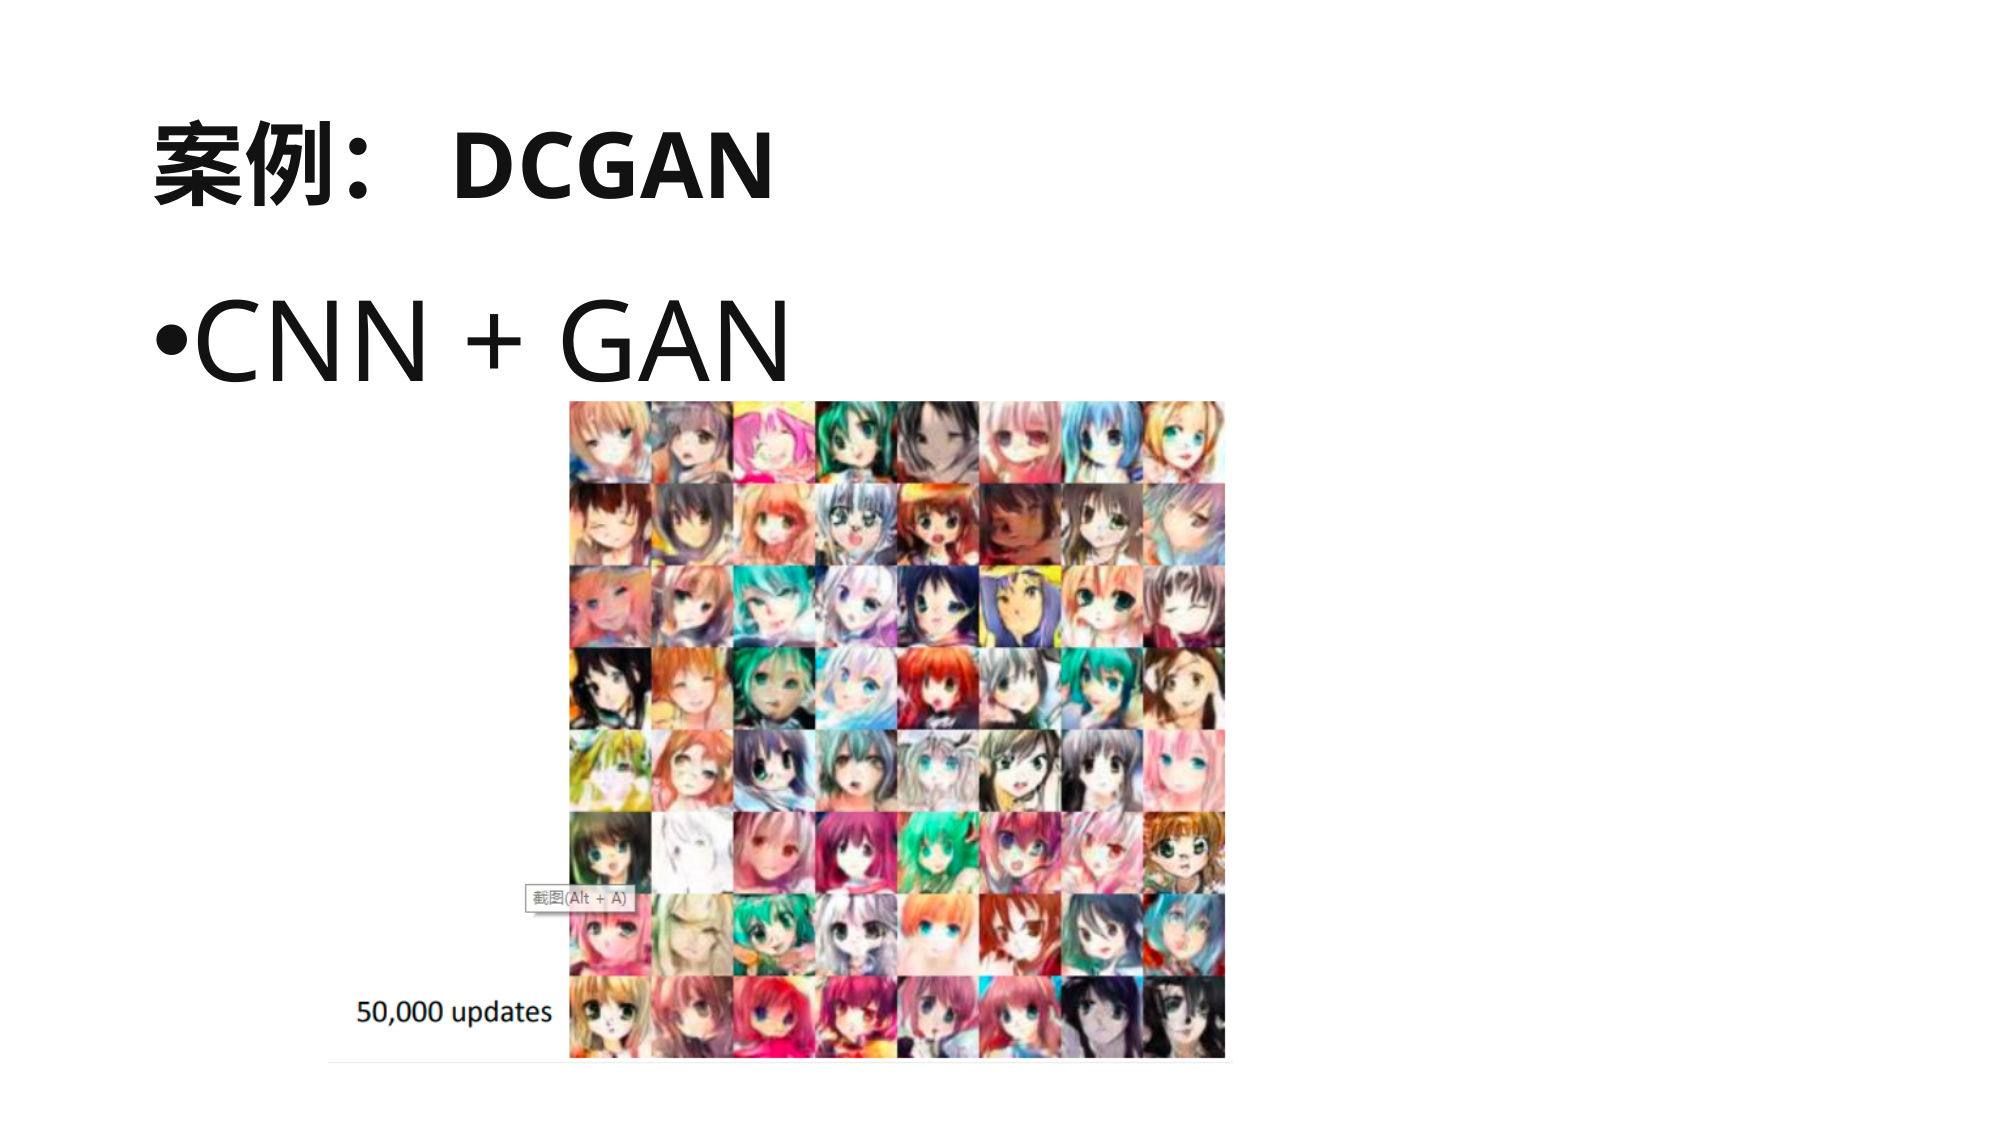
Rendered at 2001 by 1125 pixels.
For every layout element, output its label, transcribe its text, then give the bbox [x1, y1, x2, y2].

list CNN + GAN [137, 277, 1863, 992]
picture [325, 383, 1233, 1066]
title 案例：DCGAN [137, 59, 1863, 277]
